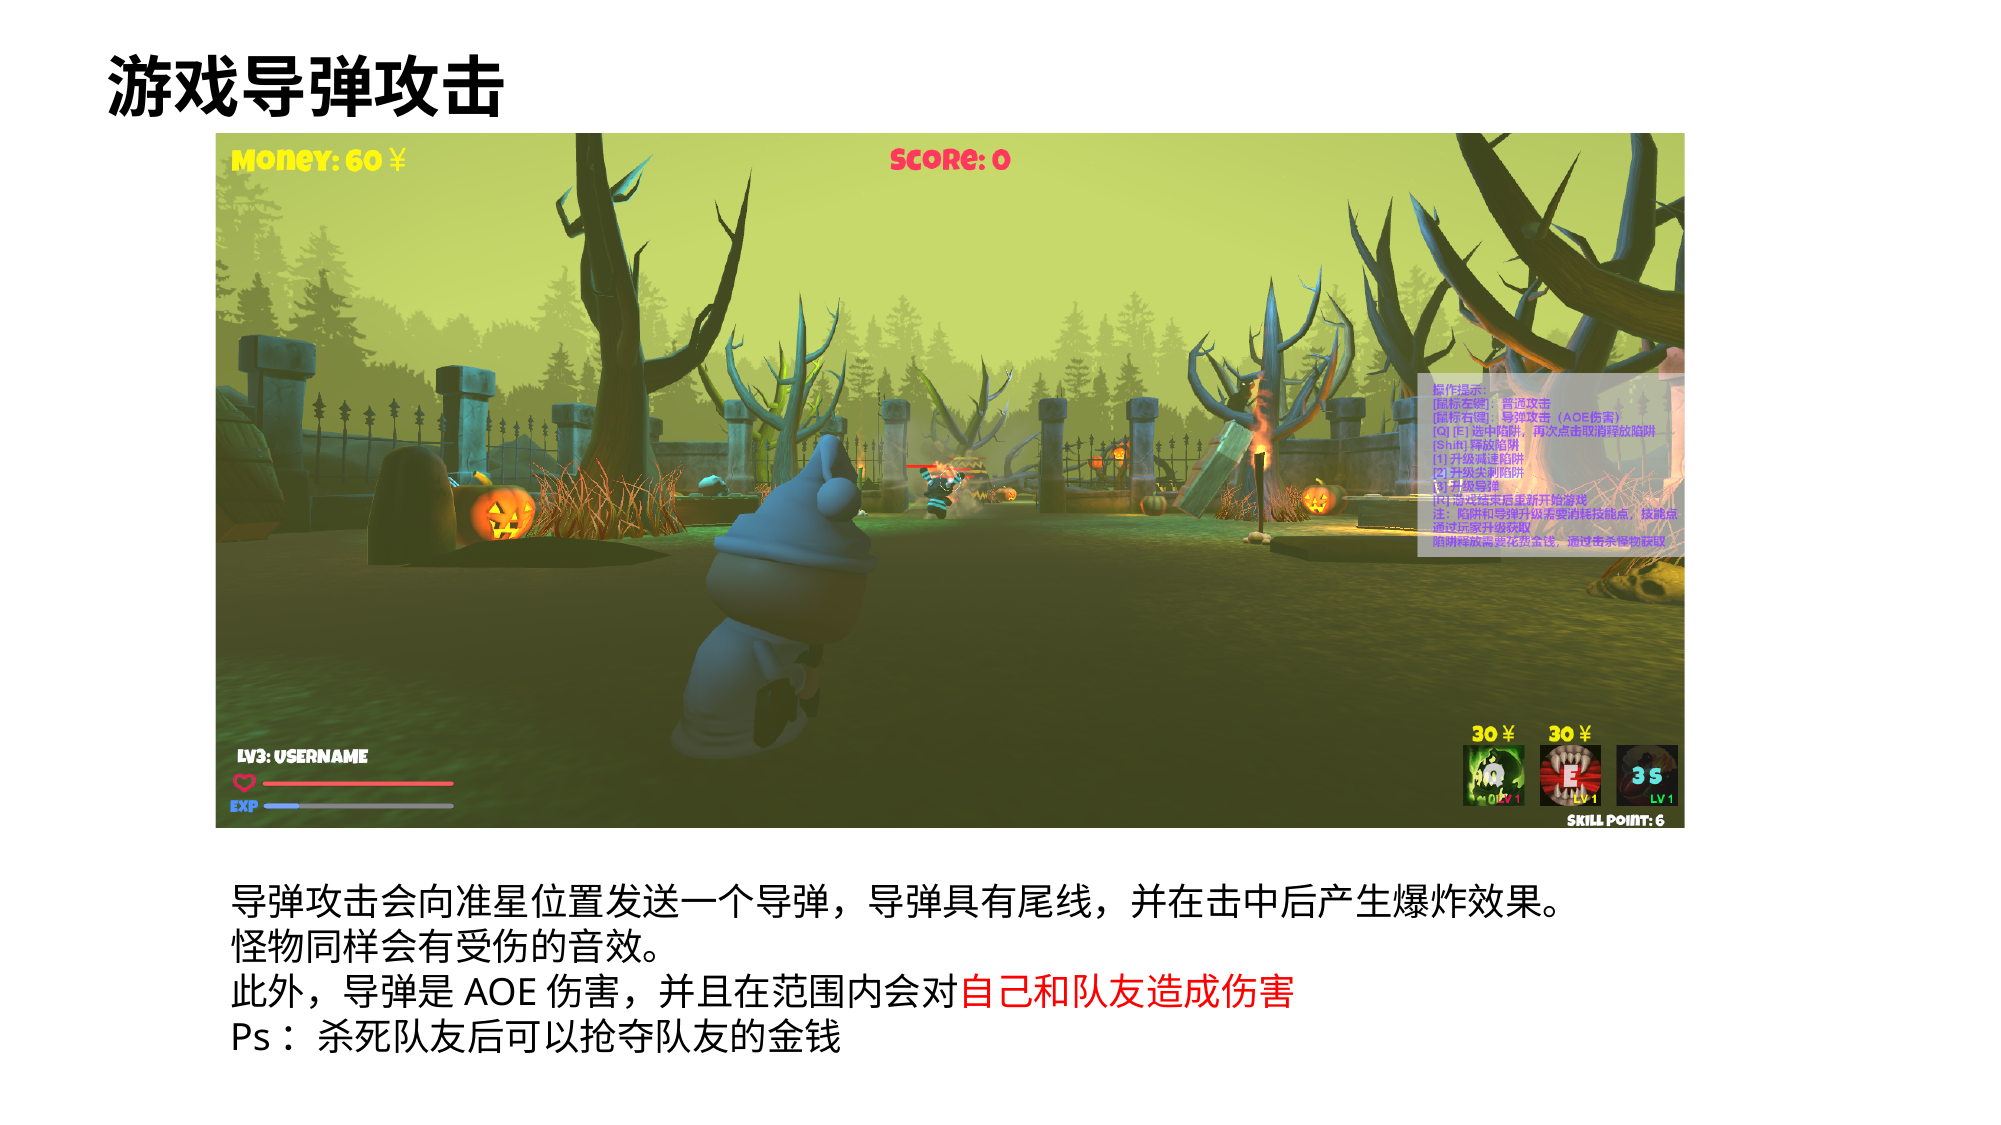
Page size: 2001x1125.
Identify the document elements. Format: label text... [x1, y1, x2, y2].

picture [215, 132, 1685, 828]
text_box 游戏导弹攻击 [92, 37, 713, 132]
text_box 导弹攻击会向准星位置发送一个导弹，导弹具有尾线，并在击中后产生爆炸效果。 怪物同样会有受伤的音效。 此外，导弹是AOE伤害，并且在范围内会对自己和队友造成伤害 Ps：杀死队友后可以抢夺队友的金钱 [215, 870, 1611, 1065]
